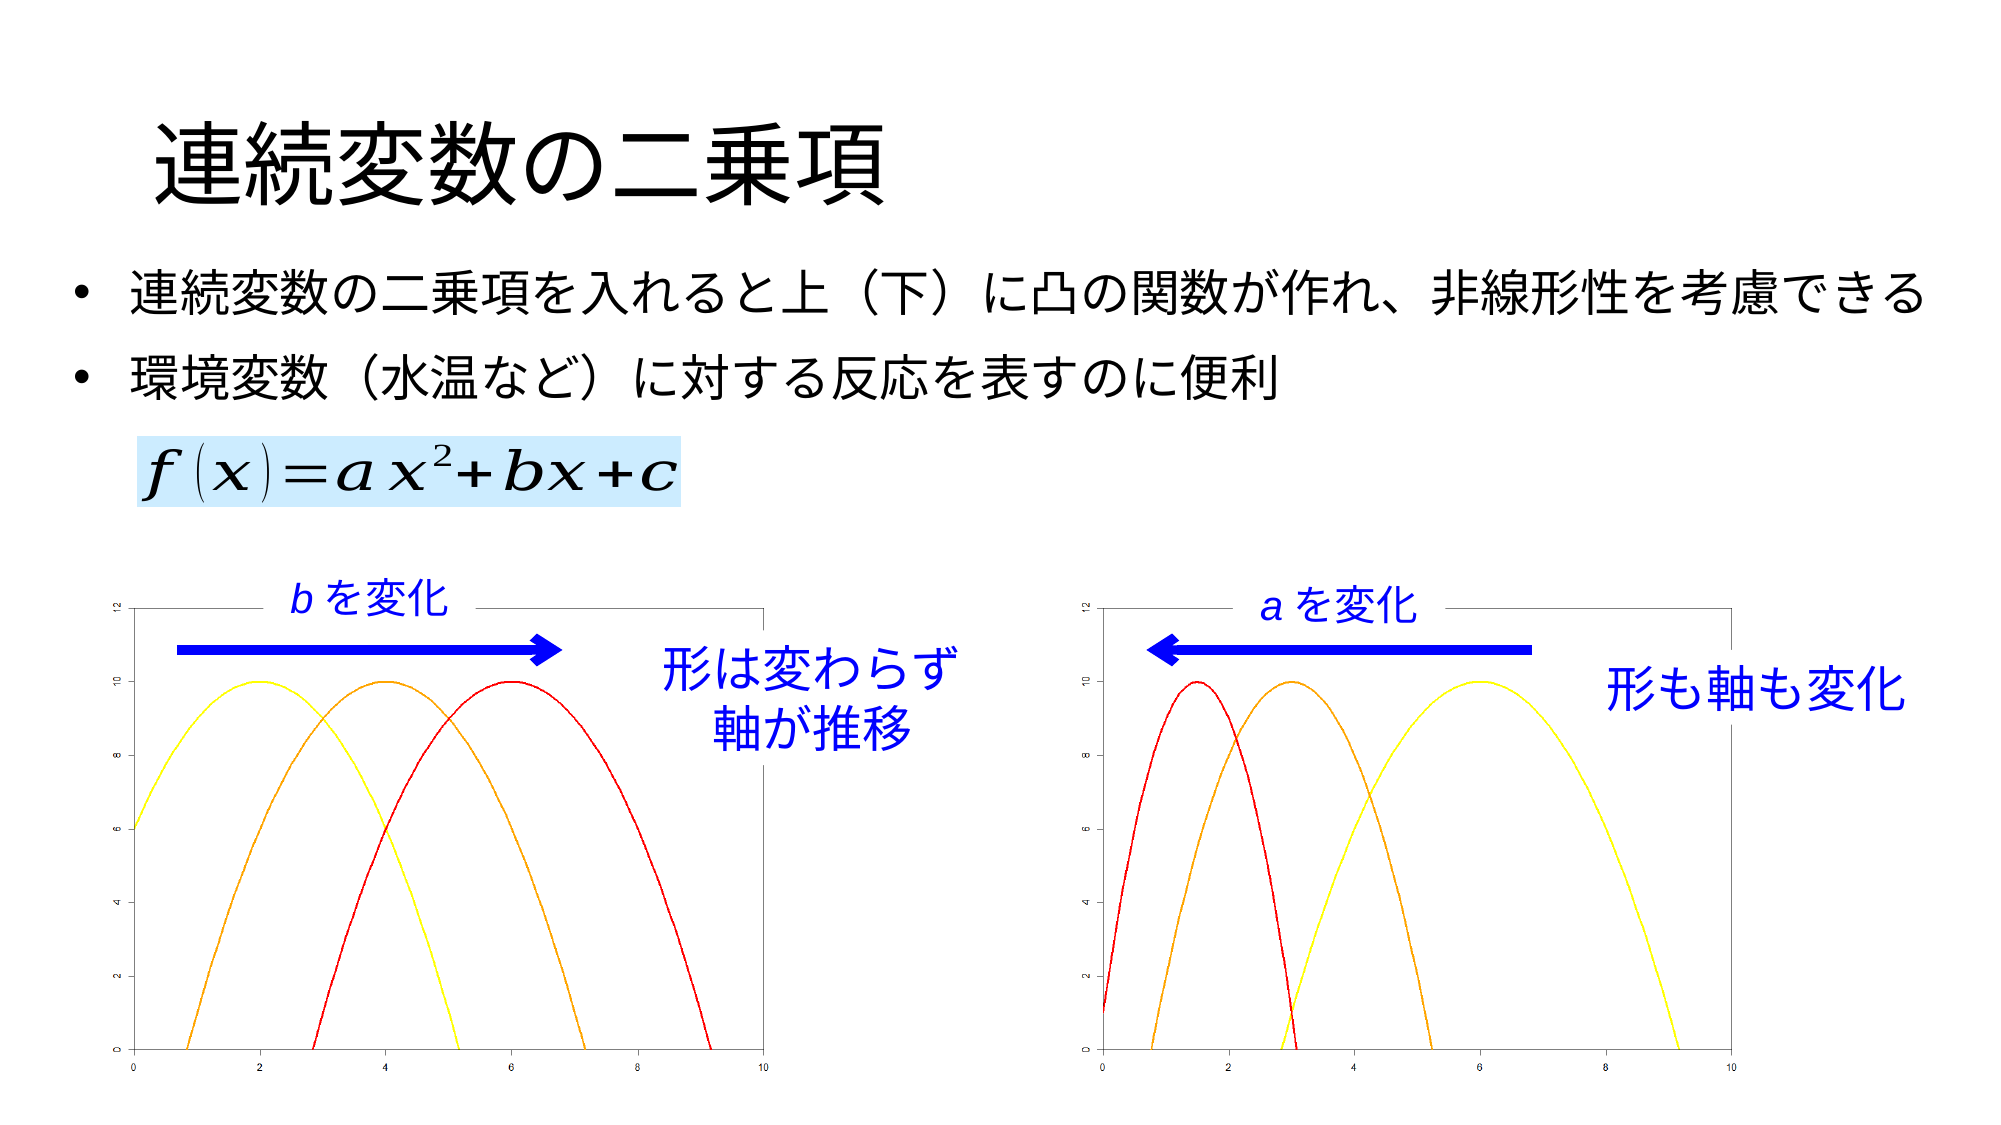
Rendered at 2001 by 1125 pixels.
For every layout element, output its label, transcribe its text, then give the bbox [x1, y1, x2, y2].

text_box 形も軸も変化 [1756, 649, 1944, 725]
text_box 連続変数の二乗項 [137, 59, 1863, 254]
picture [86, 560, 788, 1109]
text_box 形は変わらず軸が推移 [788, 630, 1000, 766]
text_box 連続変数の二乗項を入れると上（下）に凸の関数が作れ、非線形性を考慮できる 環境変数（水温など）に対する反応を表すのに便利 [58, 254, 1956, 414]
picture [1055, 560, 1756, 1109]
